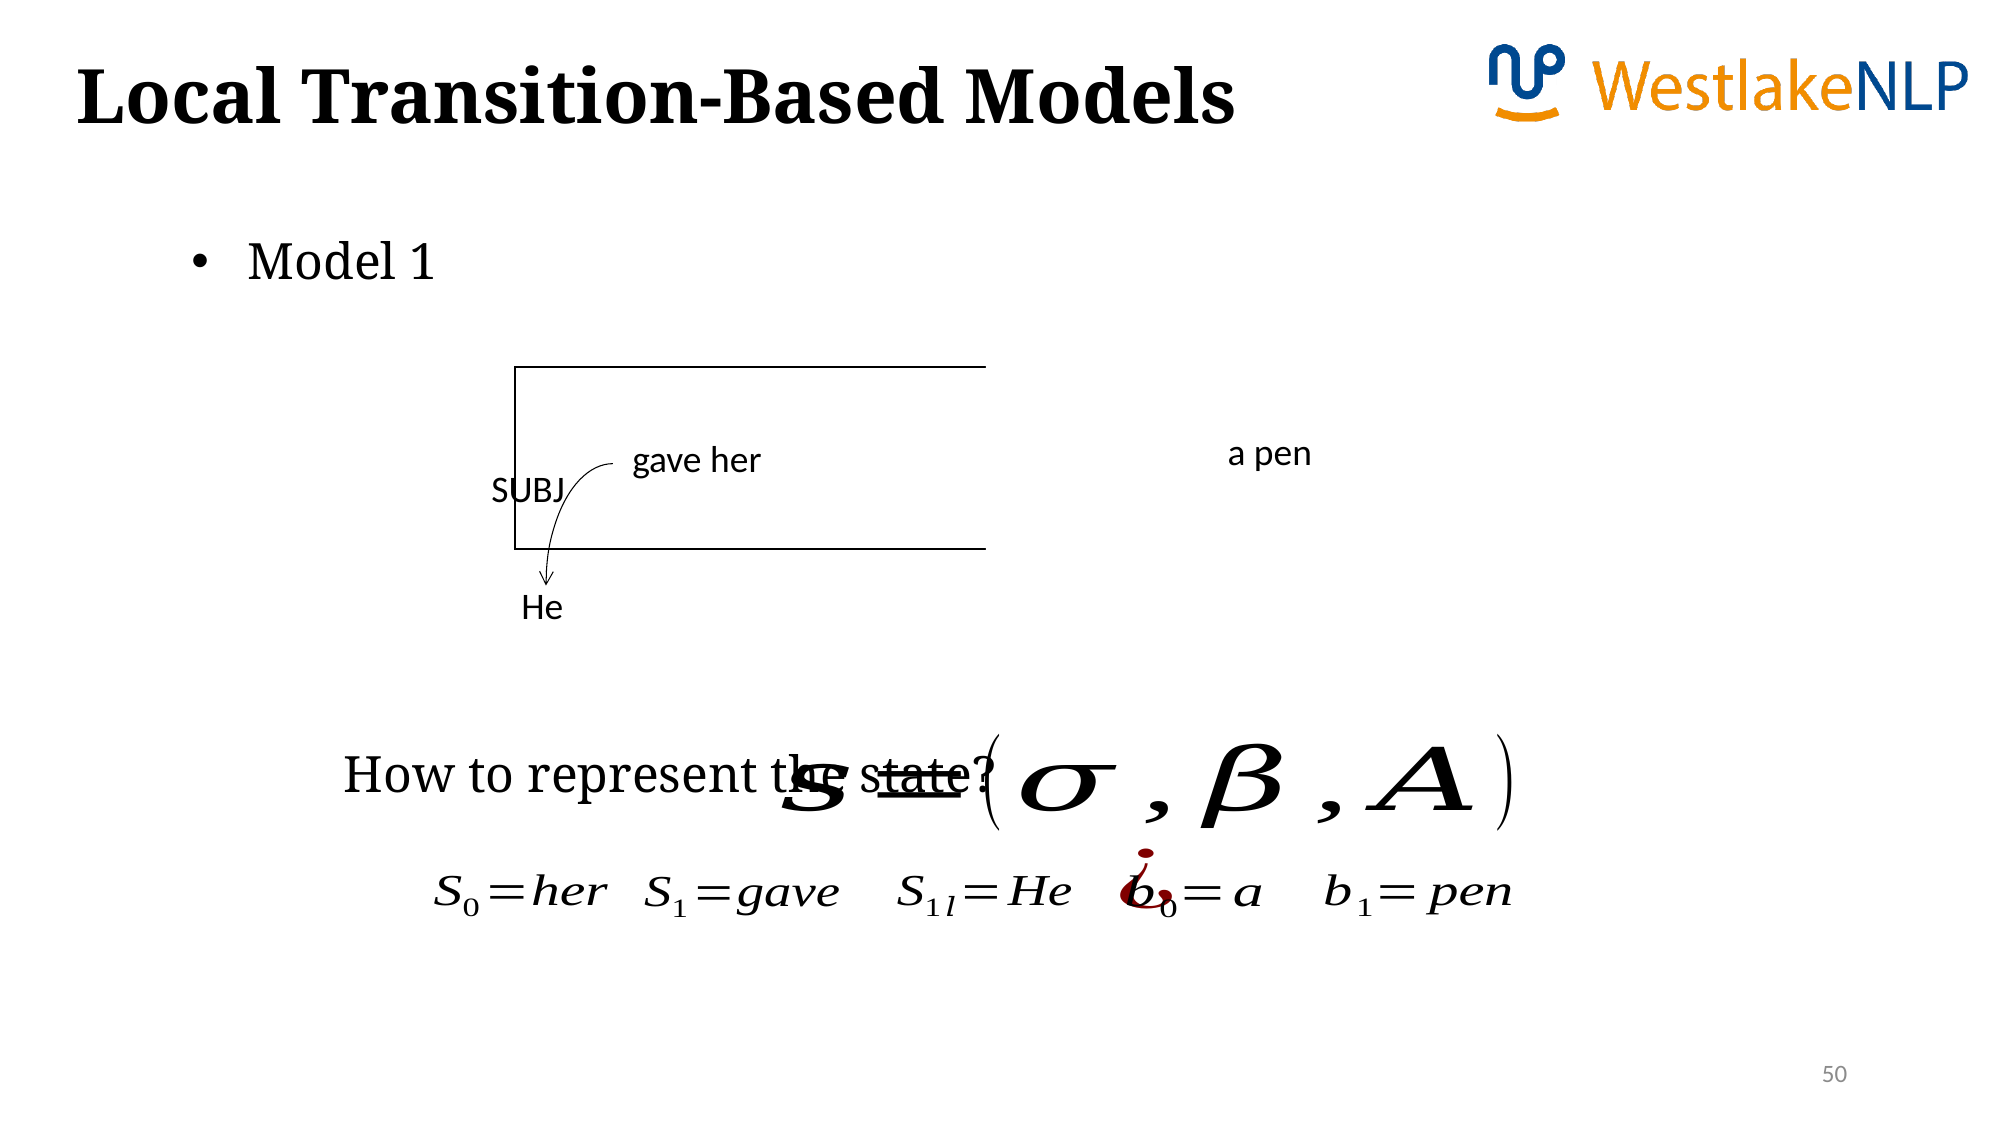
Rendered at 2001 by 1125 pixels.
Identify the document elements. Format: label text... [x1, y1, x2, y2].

slide_number 50 [1412, 1042, 1863, 1103]
text_box Local Transition-Based Models [61, 40, 1263, 146]
text_box He [506, 574, 587, 635]
text_box SUBJ [476, 458, 514, 518]
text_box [514, 341, 1023, 586]
picture [1459, 0, 2000, 170]
text_box Model 1 [176, 192, 1647, 298]
text_box a pen [1212, 421, 1613, 481]
text_box How to represent the state? [329, 705, 1031, 811]
